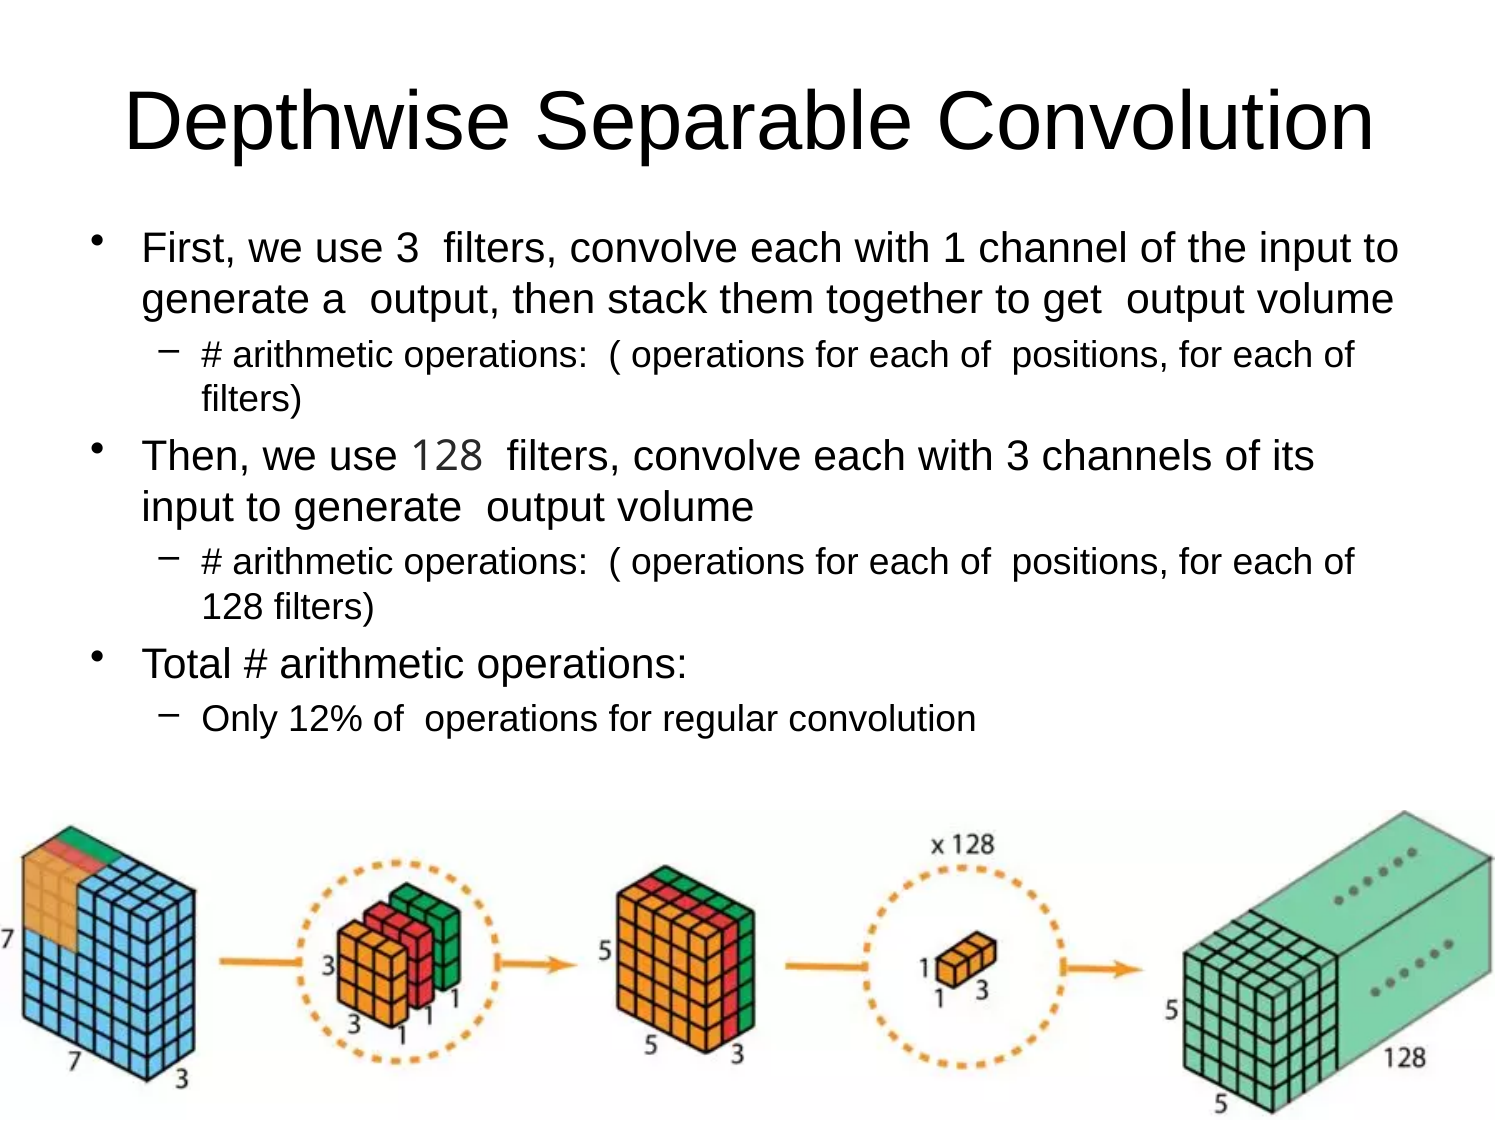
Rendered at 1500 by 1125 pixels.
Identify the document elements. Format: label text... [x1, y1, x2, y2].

title Depthwise Separable Convolution [74, 44, 1426, 188]
picture [0, 810, 1495, 1120]
